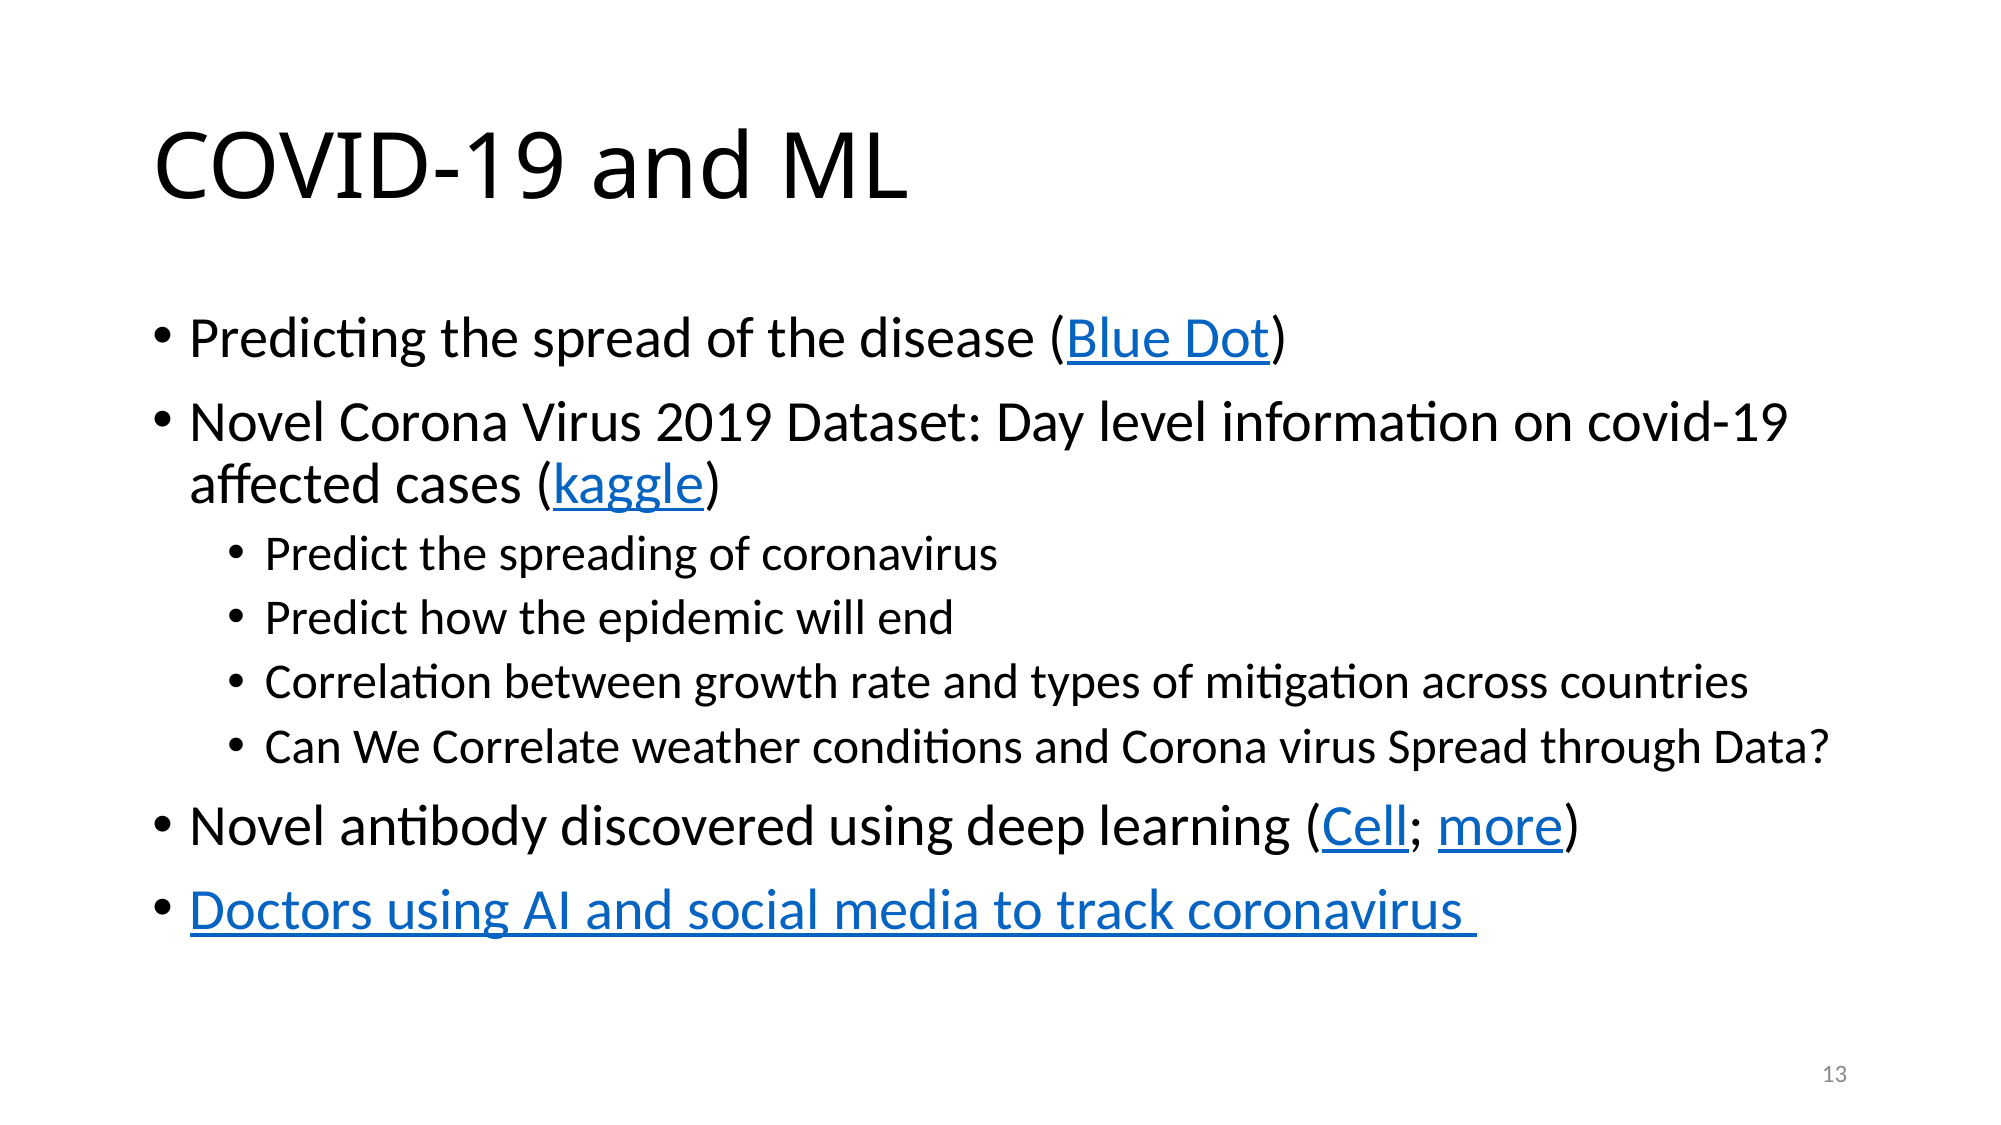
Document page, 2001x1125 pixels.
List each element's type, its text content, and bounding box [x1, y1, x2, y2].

slide_number 13 [1412, 1042, 1863, 1103]
list Predicting the spread of the disease (Blue Dot) Novel Corona Virus 2019 Dataset: Day level information on covid-19 affected cases (kaggle) Predict the spreading of coronavirus Predict how the epidemic will end Correlation between growth rate and types of mitigation across countries Can We Correlate weather conditions and Corona virus Spread through Data? Novel antibody discovered using deep learning (Cell; more) Doctors using AI and social media to track coronavirus [137, 299, 1863, 1014]
title COVID-19 and ML [137, 59, 1863, 278]
